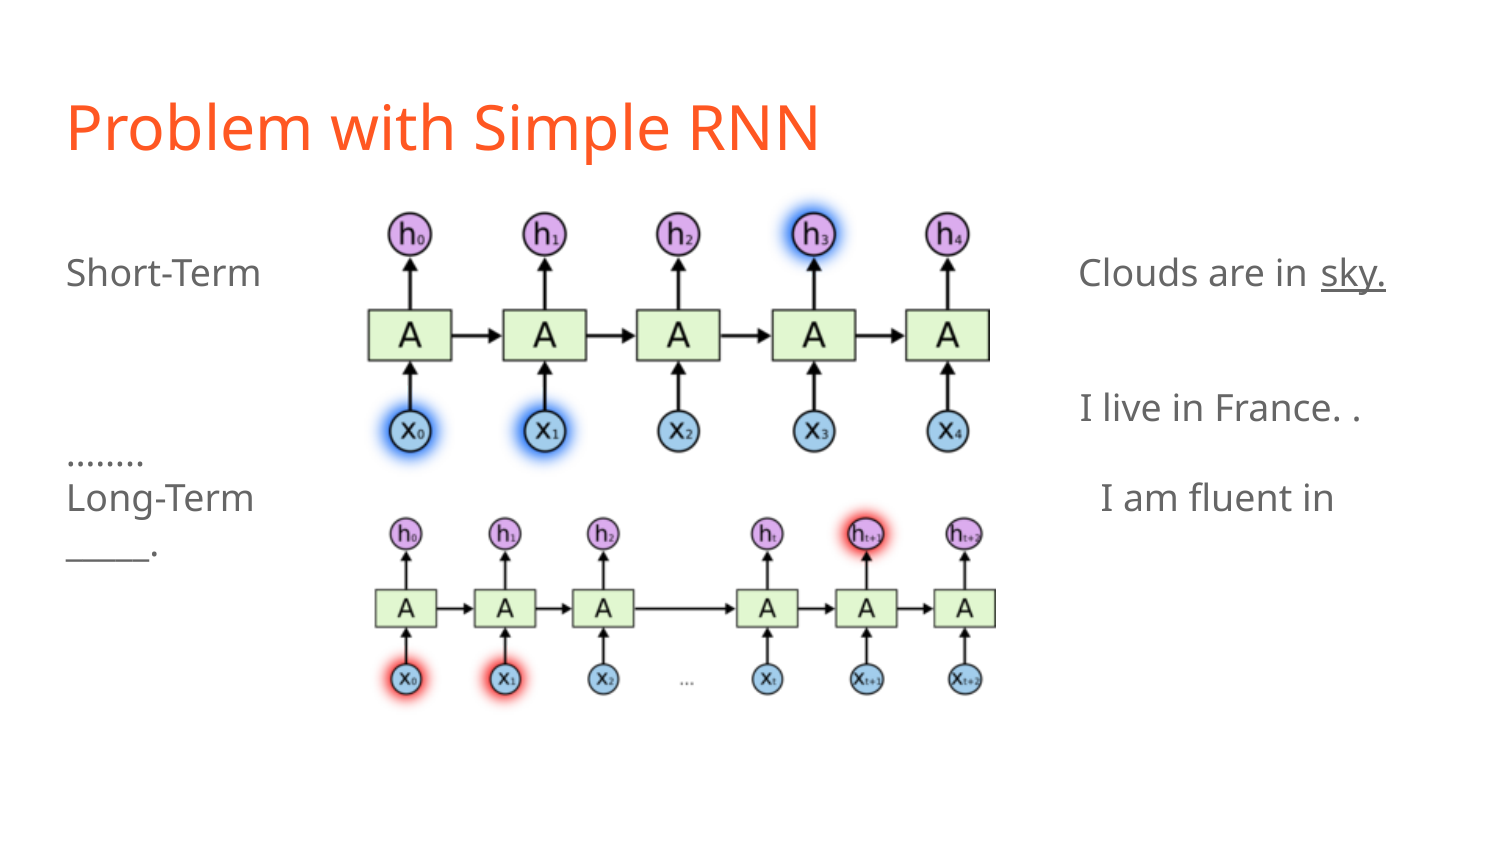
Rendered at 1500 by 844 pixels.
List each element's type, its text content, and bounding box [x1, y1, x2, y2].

picture [364, 188, 990, 477]
text_box Short-Term Clouds are in sky. I live in France. .…….. Long-Term I am fluent in _____. [51, 189, 1449, 750]
picture [370, 498, 996, 715]
text_box Problem with Simple RNN [51, 72, 1449, 167]
